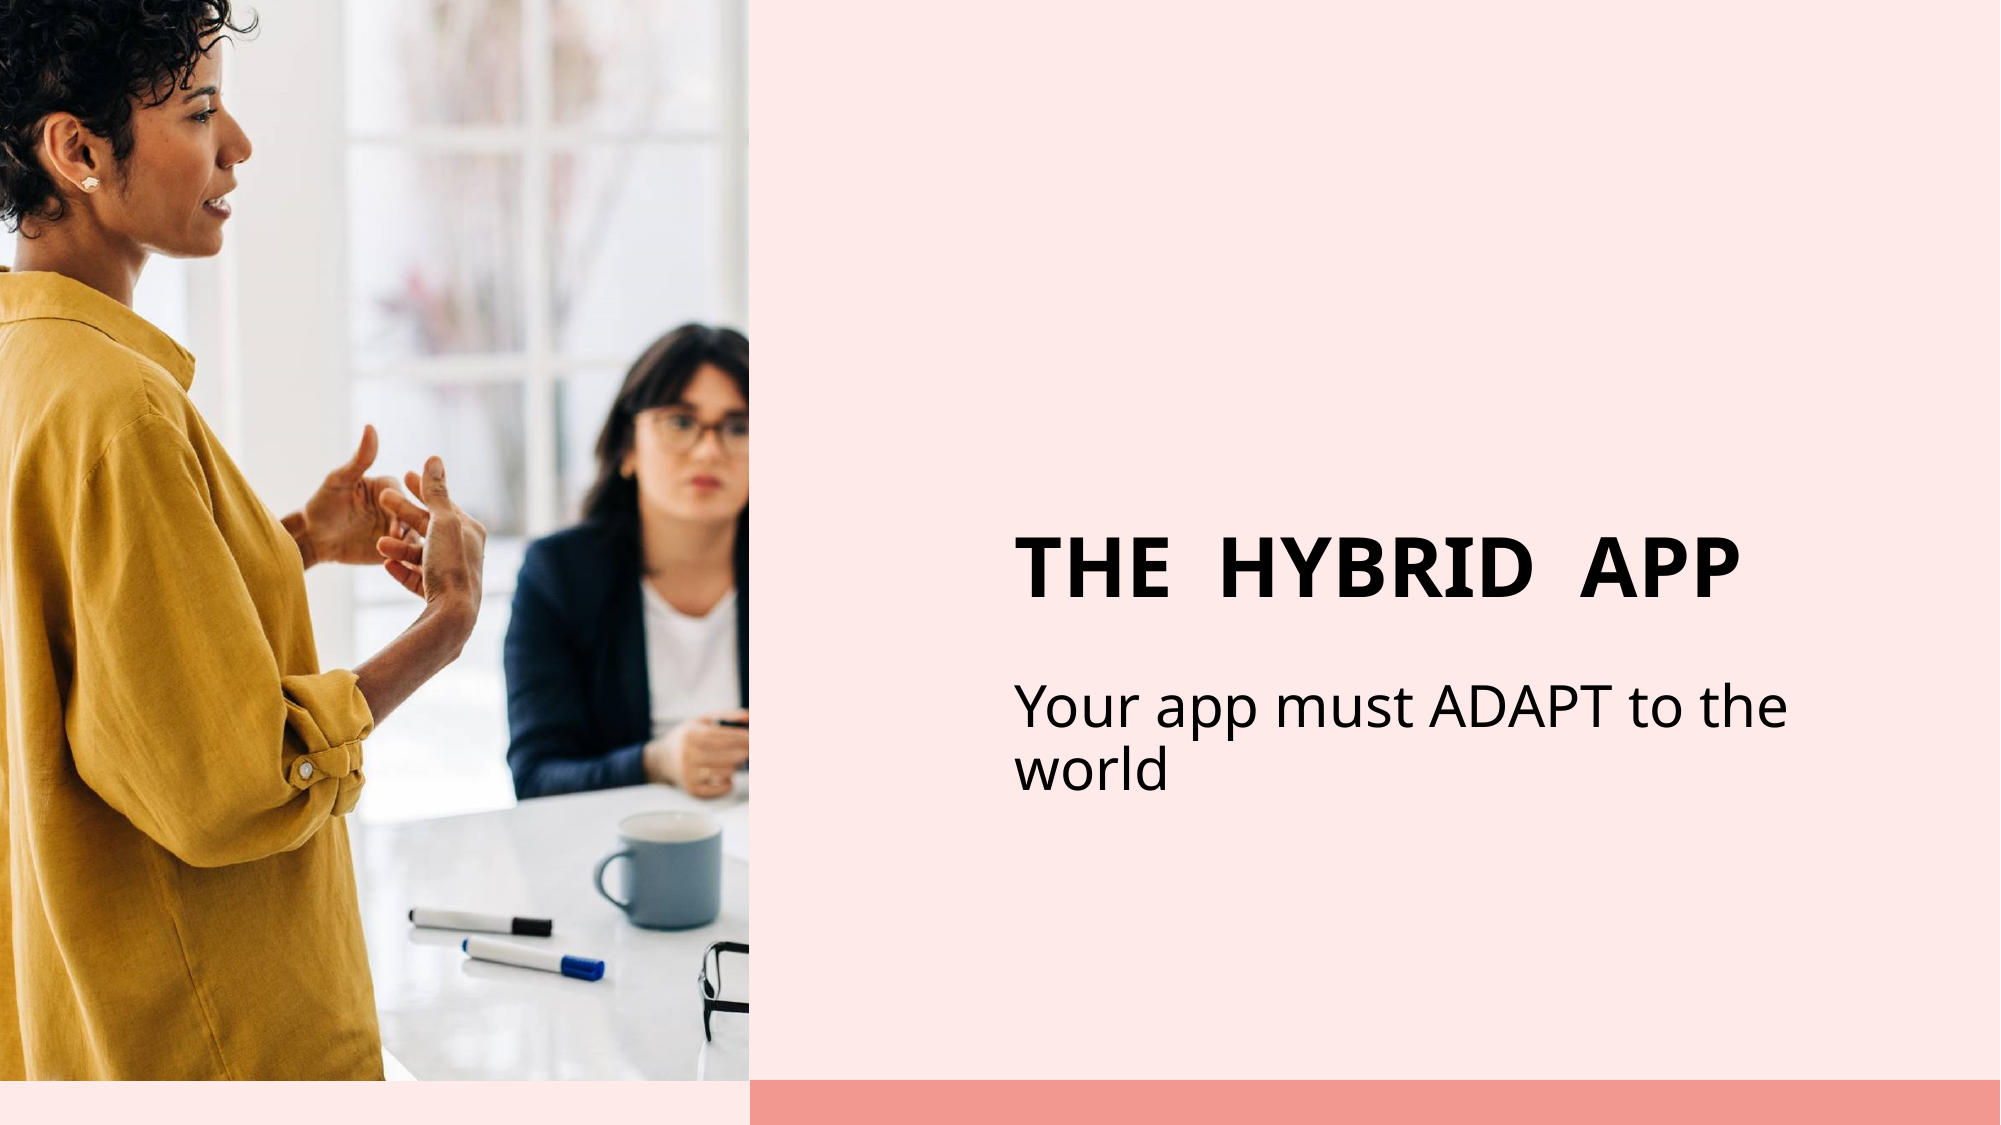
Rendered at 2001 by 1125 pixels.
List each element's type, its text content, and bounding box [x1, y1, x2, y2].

list Your app must ADAPT to the world [999, 669, 1962, 1058]
title The Hybrid App [999, 28, 1962, 623]
picture [0, 0, 749, 1081]
